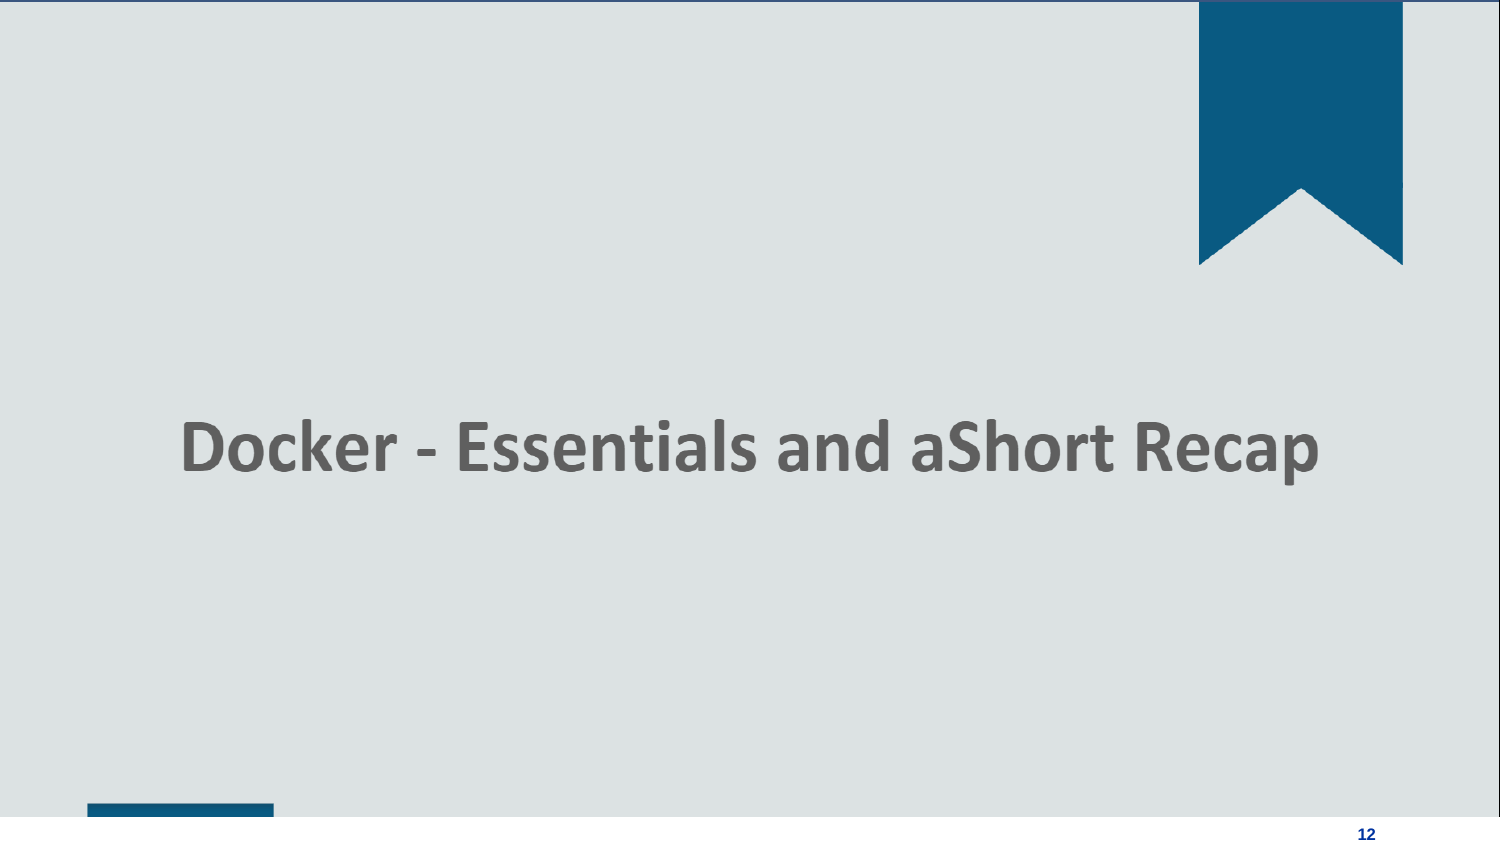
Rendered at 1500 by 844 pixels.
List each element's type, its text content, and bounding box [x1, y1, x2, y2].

slide_number 12 [1357, 823, 1445, 844]
picture [0, 0, 1500, 817]
